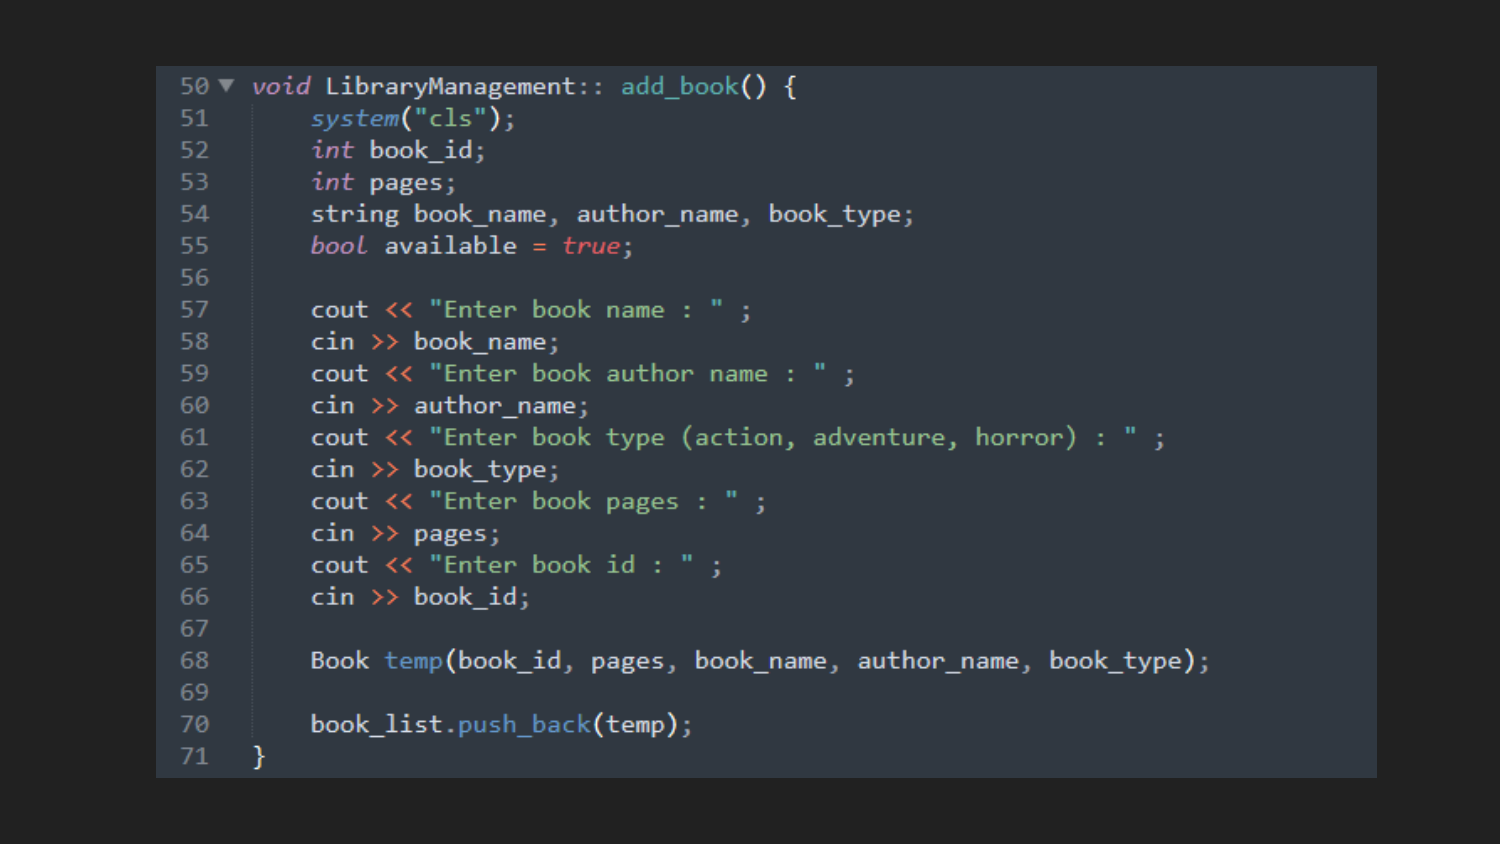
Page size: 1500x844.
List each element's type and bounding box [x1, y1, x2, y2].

picture [156, 65, 1377, 778]
